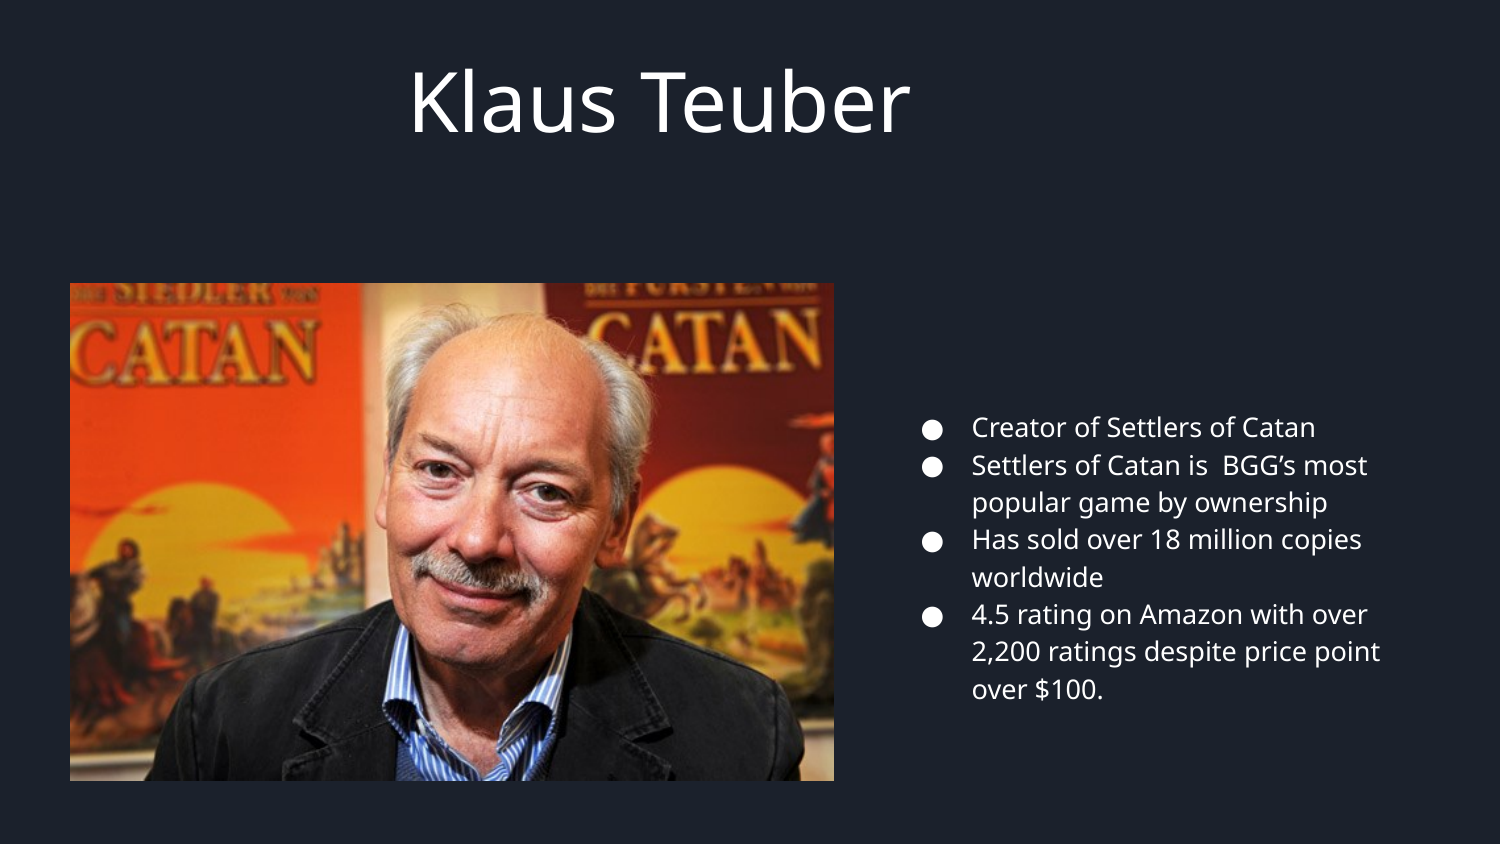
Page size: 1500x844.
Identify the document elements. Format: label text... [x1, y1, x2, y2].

subtitle Creator of Settlers of Catan Settlers of Catan is BGG’s most popular game by ownership Has sold over 18 million copies worldwide 4.5 rating on Amazon with over 2,200 ratings despite price point over $100. [881, 391, 1451, 706]
picture [70, 283, 835, 782]
title Klaus Teuber [392, 34, 988, 188]
